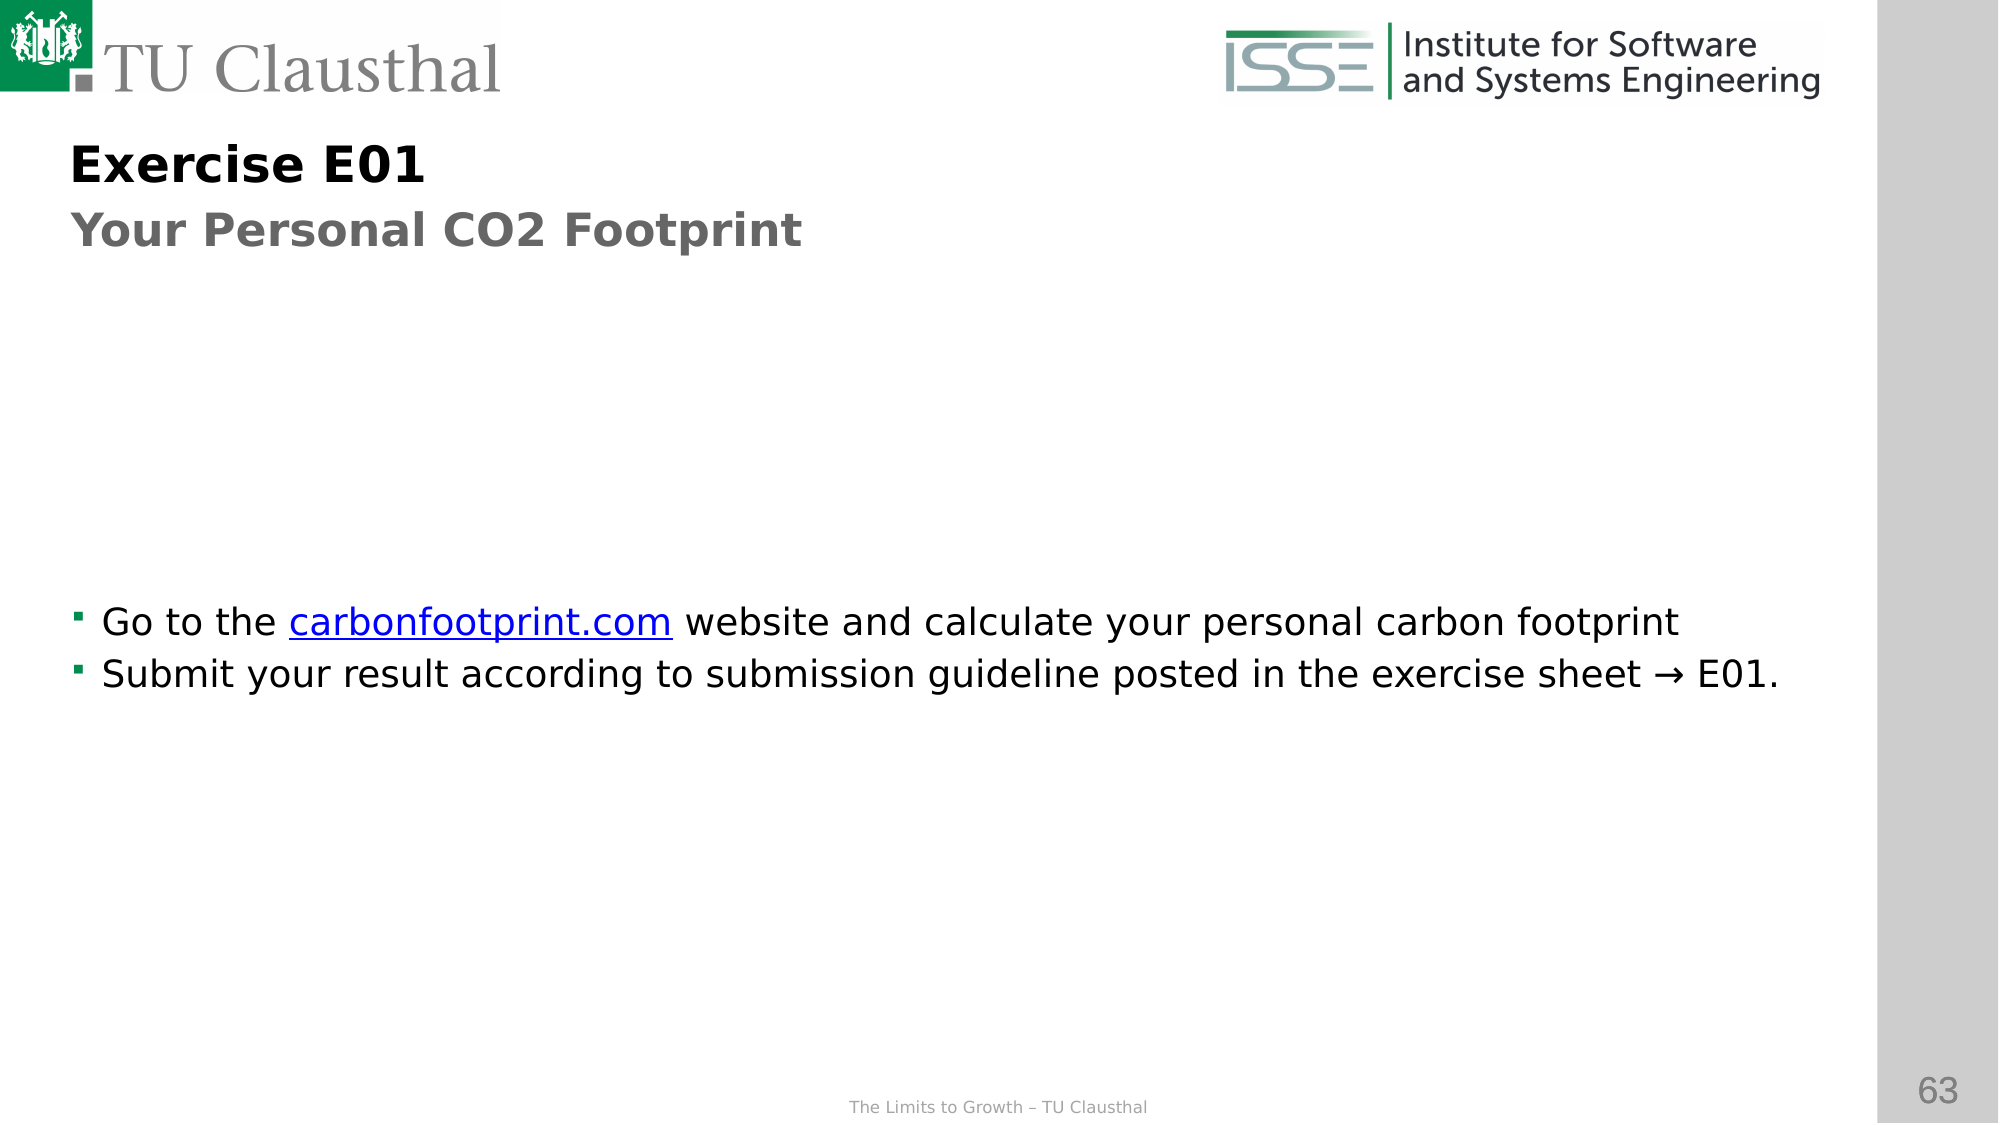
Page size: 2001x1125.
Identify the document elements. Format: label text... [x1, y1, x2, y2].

text_box Go to the carbonfootprint.com website and calculate your personal carbon footprint Submit your result according to submission guideline posted in the exercise sheet → E01. [54, 207, 1817, 1033]
picture [1218, 22, 1825, 106]
text_box Your Personal CO2 Footprint [70, 188, 1769, 269]
text_box Exercise E01 [54, 125, 1817, 206]
picture [0, 0, 500, 92]
